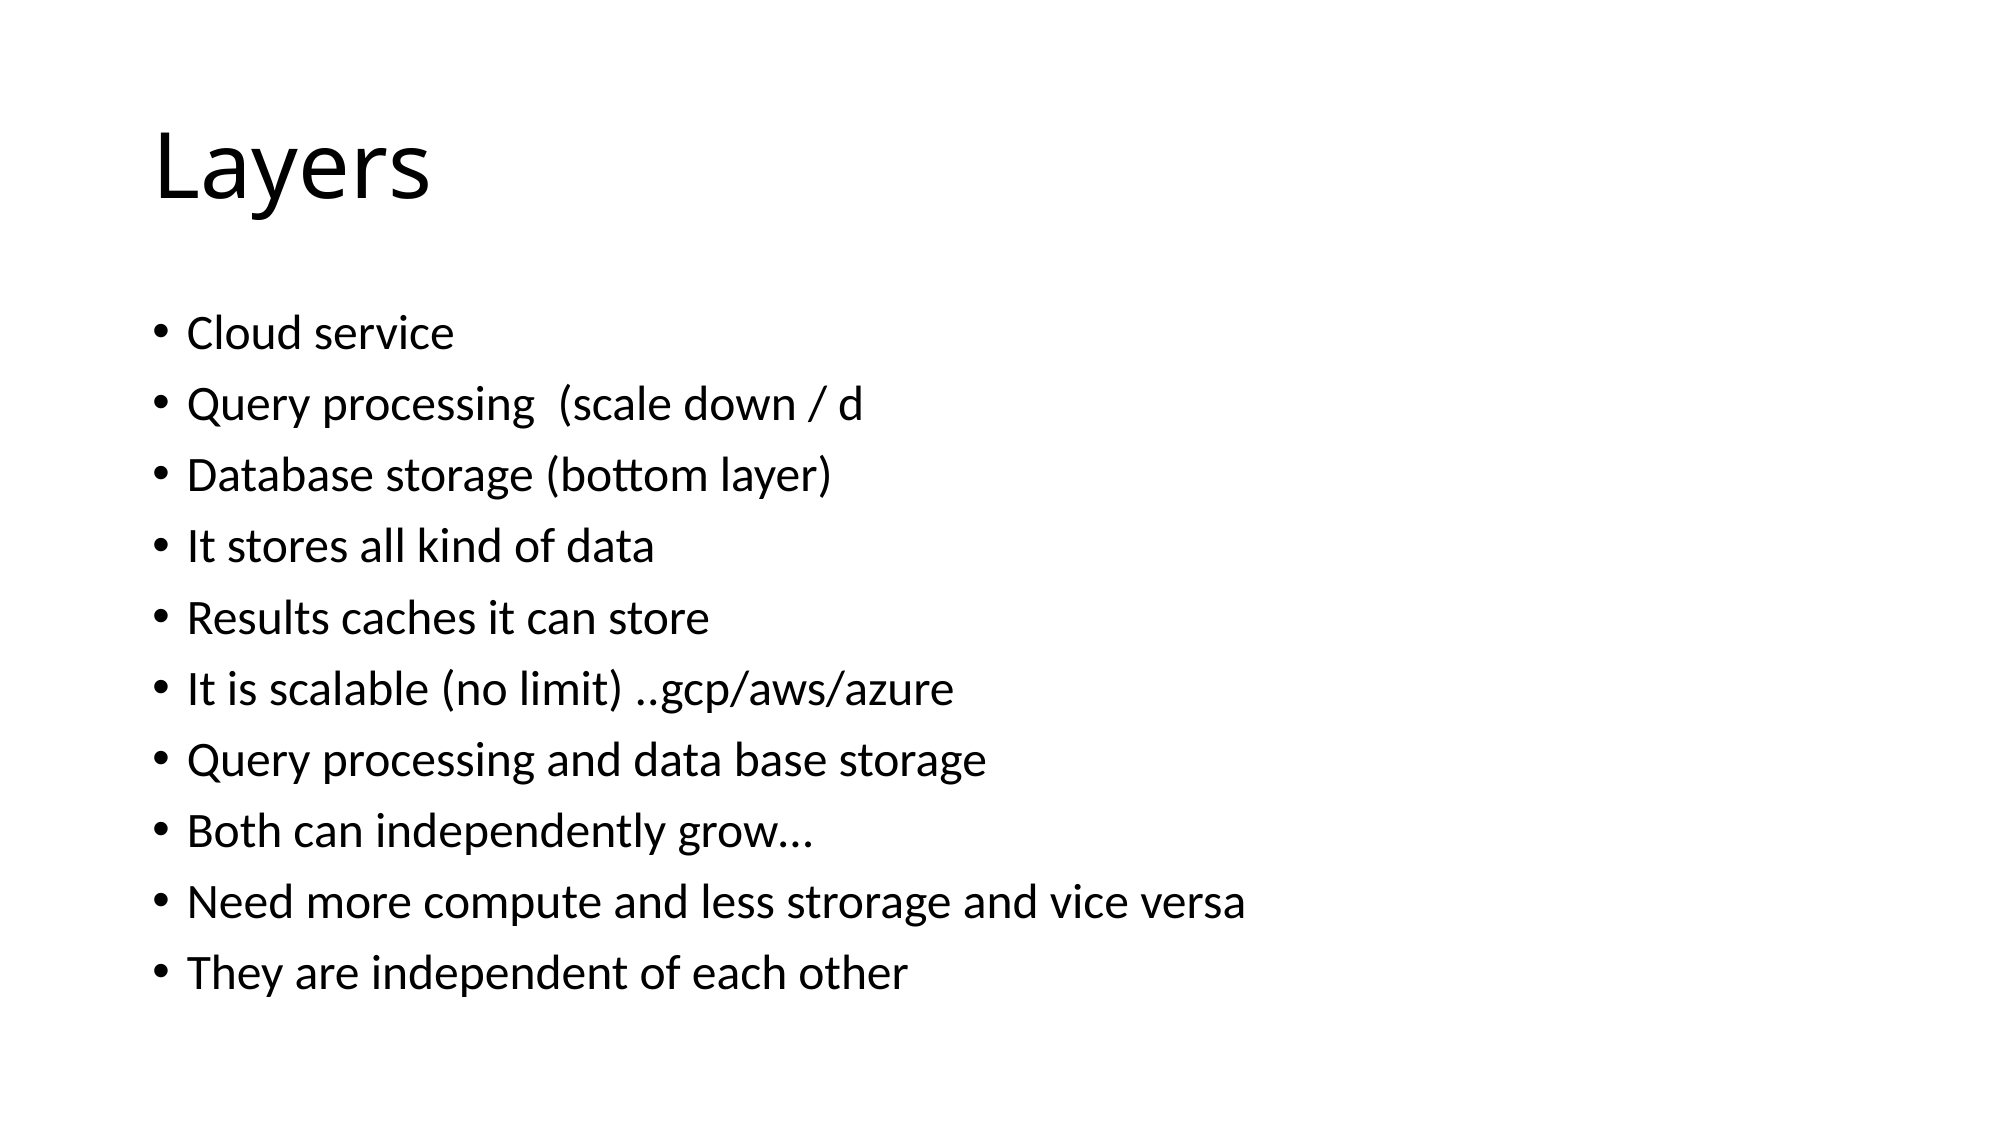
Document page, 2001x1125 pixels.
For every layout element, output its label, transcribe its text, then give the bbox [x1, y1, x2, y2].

title Layers [137, 59, 1863, 278]
list Cloud service Query processing (scale down / d Database storage (bottom layer) It stores all kind of data Results caches it can store It is scalable (no limit) ..gcp/aws/azure Query processing and data base storage Both can independently grow… Need more compute and less strorage and vice versa They are independent of each other [137, 299, 1863, 1014]
